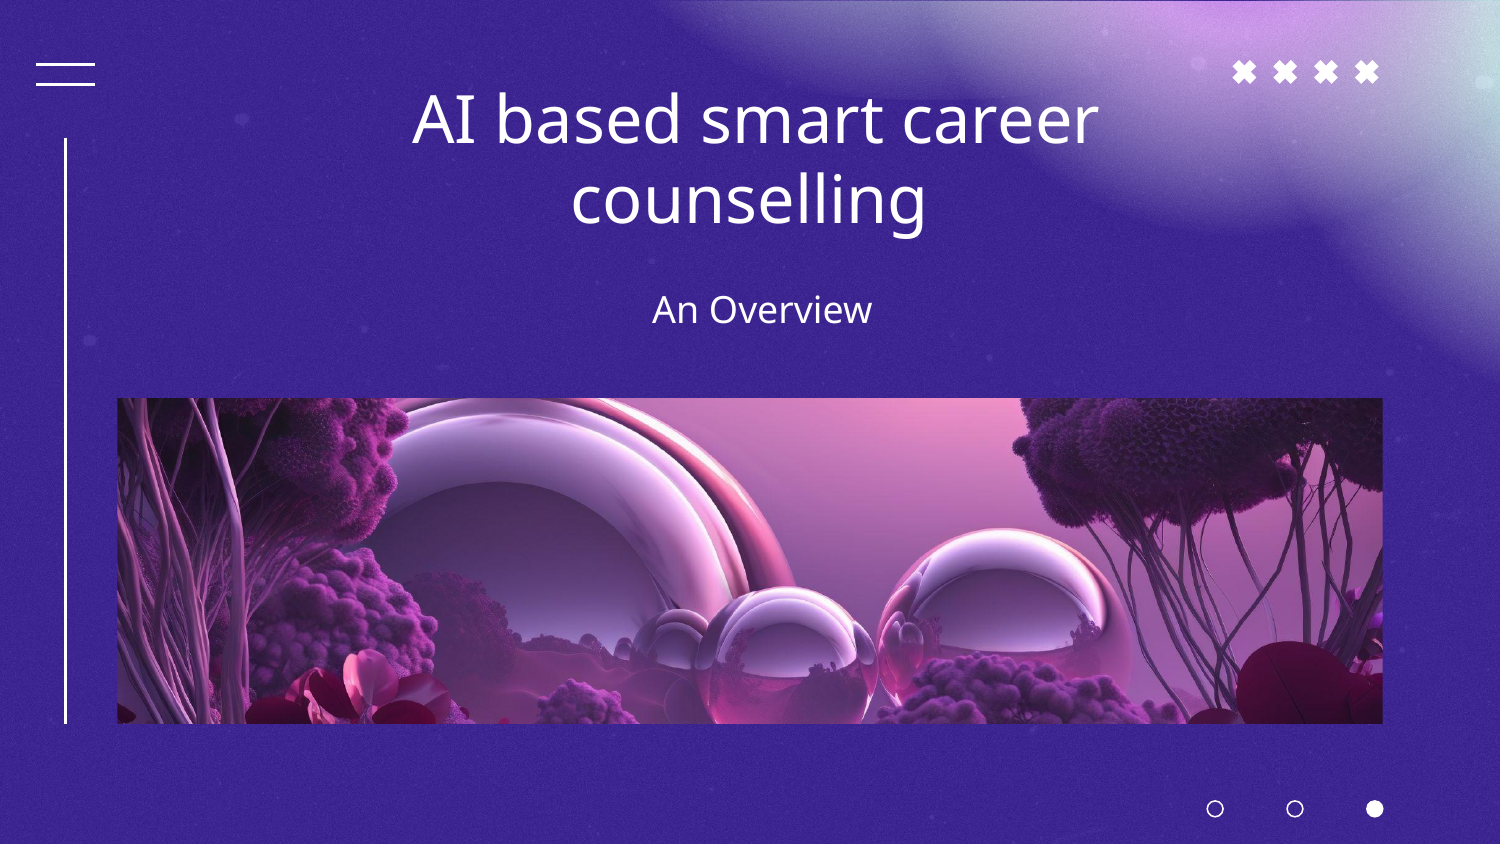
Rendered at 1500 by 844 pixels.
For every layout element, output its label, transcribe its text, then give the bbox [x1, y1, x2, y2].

title AI based smart career counselling [200, 164, 1300, 252]
picture [116, 398, 1383, 725]
subtitle An Overview [283, 271, 1217, 339]
